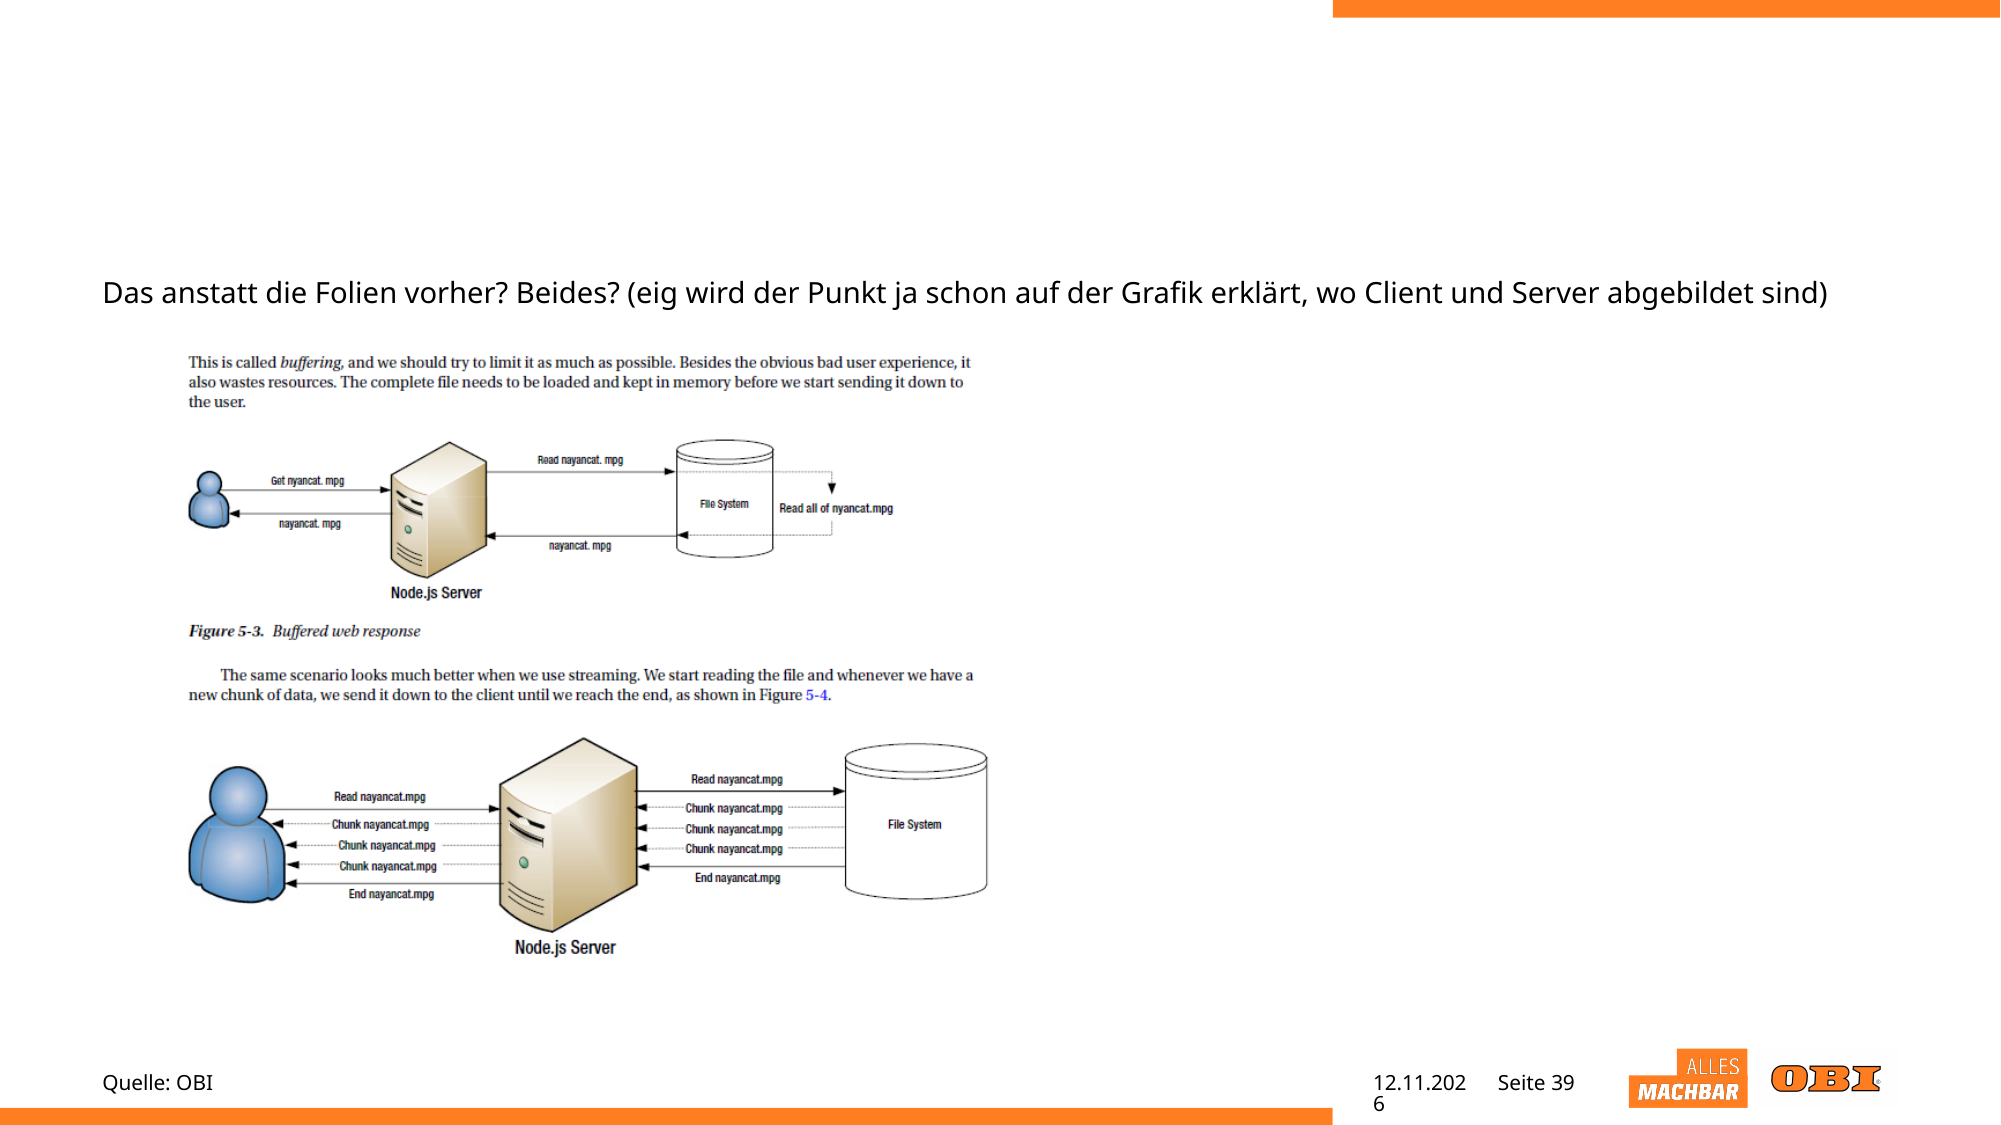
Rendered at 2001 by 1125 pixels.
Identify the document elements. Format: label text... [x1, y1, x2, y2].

picture [1638, 1058, 1739, 1100]
text_box Das anstatt die Folien vorher? Beides? (eig wird der Punkt ja schon auf der Grafik erklärt, wo Client und Server abgebildet sind) [102, 274, 1864, 310]
picture [1754, 1048, 1898, 1107]
slide_number Seite 39 [1497, 1071, 1588, 1097]
picture [102, 347, 1082, 962]
footer Quelle: OBI [102, 1071, 1271, 1097]
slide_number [1373, 1071, 1475, 1097]
